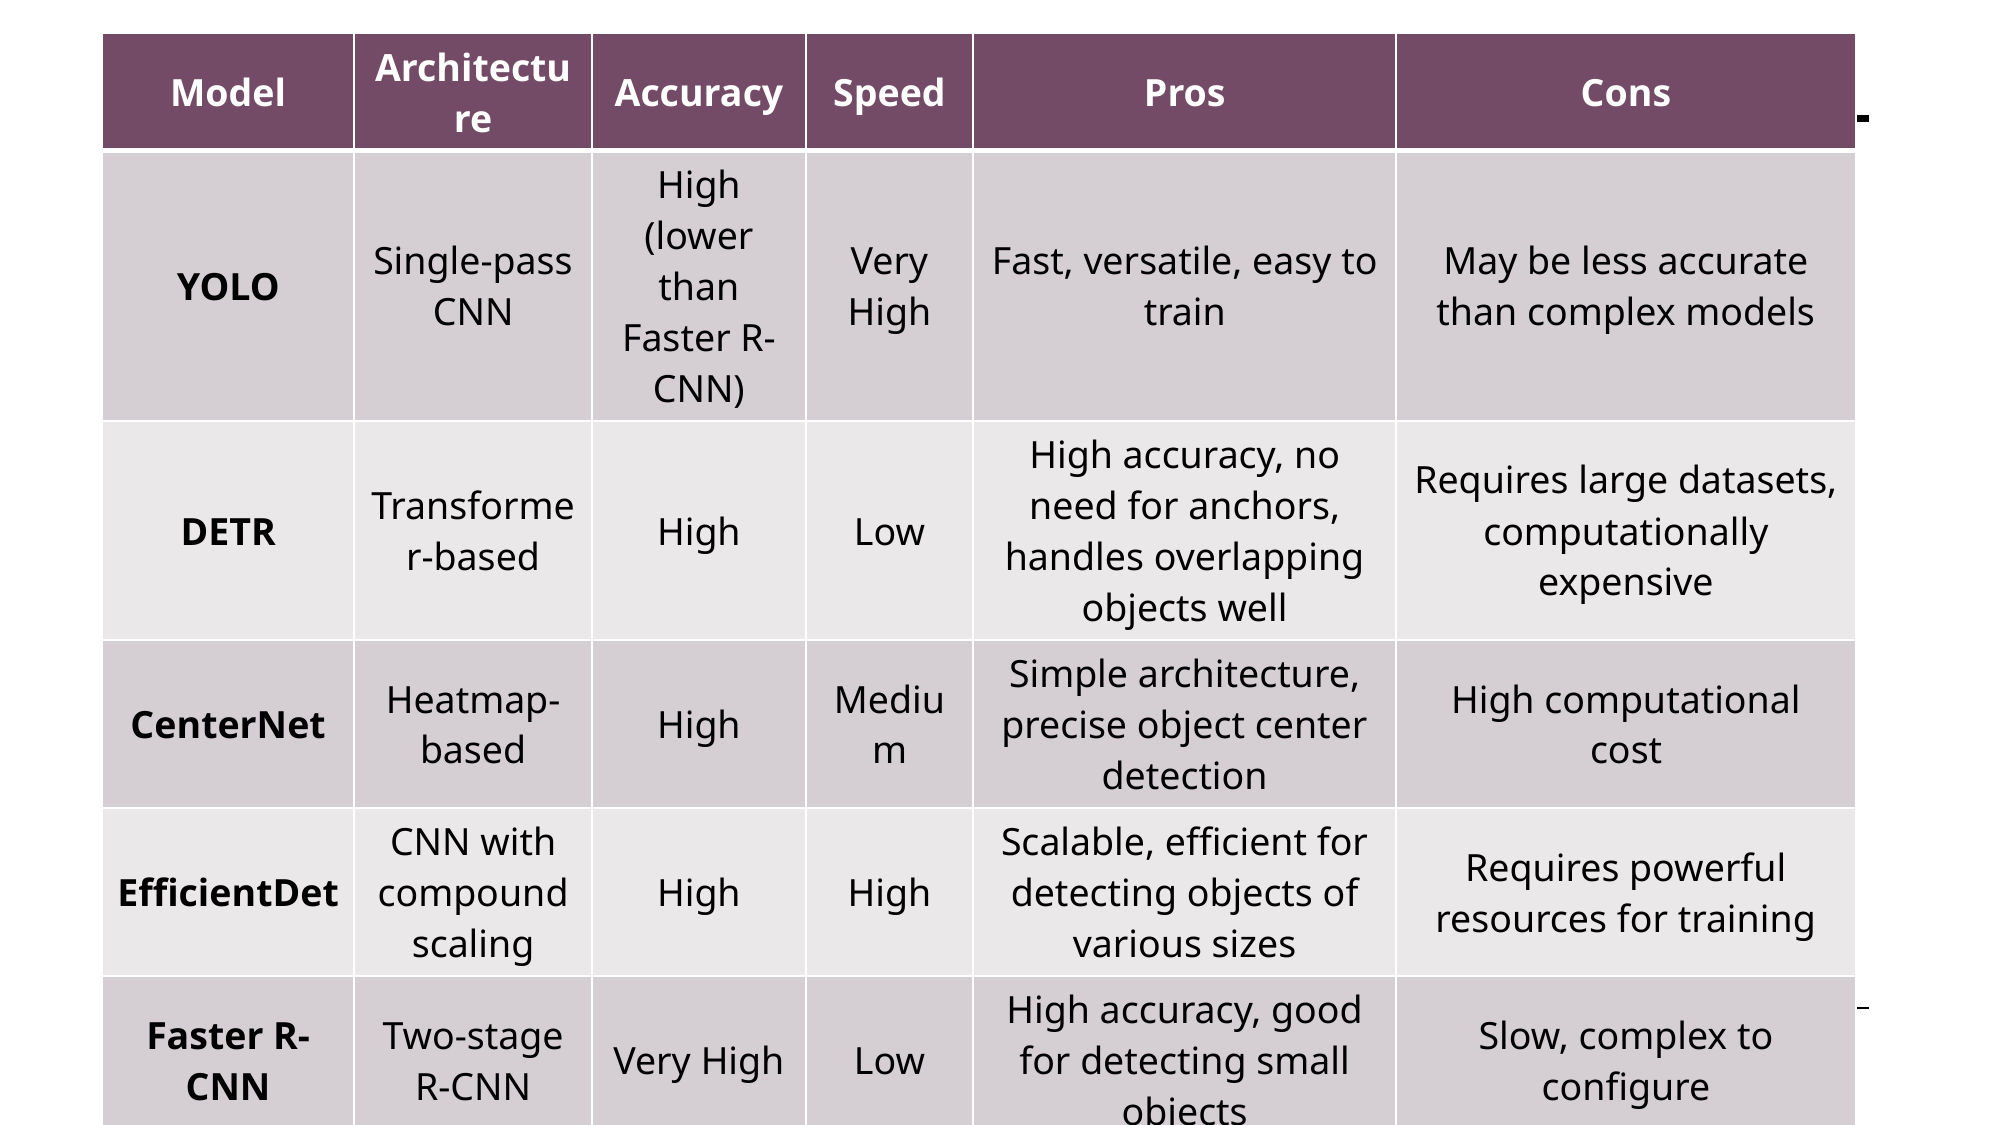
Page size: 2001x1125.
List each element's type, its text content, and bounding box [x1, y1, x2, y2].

table_cell Medium [807, 641, 972, 807]
table_cell Single-pass CNN [355, 153, 591, 420]
table_cell Simple architecture, precise object center detection [974, 641, 1395, 807]
table_header Model [103, 34, 353, 148]
table_header Speed [807, 34, 972, 148]
table_header Pros [974, 34, 1395, 148]
table_header Accuracy [593, 34, 805, 148]
table_cell High [593, 641, 805, 807]
table_cell High [593, 809, 805, 975]
table_cell May be less accurate than complex models [1397, 153, 1855, 420]
table_cell High [593, 422, 805, 639]
table_cell Transformer-based [355, 422, 591, 639]
table_cell CNN with compound scaling [355, 809, 591, 975]
table_cell Scalable, efficient for detecting objects of various sizes [974, 809, 1395, 975]
table_cell EfficientDet [103, 809, 353, 975]
table_cell YOLO [103, 153, 353, 420]
table_cell High [807, 809, 972, 975]
table_cell CenterNet [103, 641, 353, 807]
table_cell Very High [593, 977, 805, 1125]
table_cell Two-stage R-CNN [355, 977, 591, 1125]
table_cell High accuracy, no need for anchors, handles overlapping objects well [974, 422, 1395, 639]
table_cell Low [807, 977, 972, 1125]
table_cell Low [807, 422, 972, 639]
table_cell Slow, complex to configure [1397, 977, 1855, 1125]
table_cell Requires large datasets, computationally expensive [1397, 422, 1855, 639]
table_cell Fast, versatile, easy to train [974, 153, 1395, 420]
table_cell High accuracy, good for detecting small objects [974, 977, 1395, 1125]
table_cell Faster R-CNN [103, 977, 353, 1125]
table_header Cons [1397, 34, 1855, 148]
table_cell Requires powerful resources for training [1397, 809, 1855, 975]
table_header Architecture [355, 34, 591, 148]
table_cell High computational cost [1397, 641, 1855, 807]
table_cell Heatmap-based [355, 641, 591, 807]
table_cell Very High [807, 153, 972, 420]
table_cell High (lower than Faster R-CNN) [593, 153, 805, 420]
table_cell DETR [103, 422, 353, 639]
